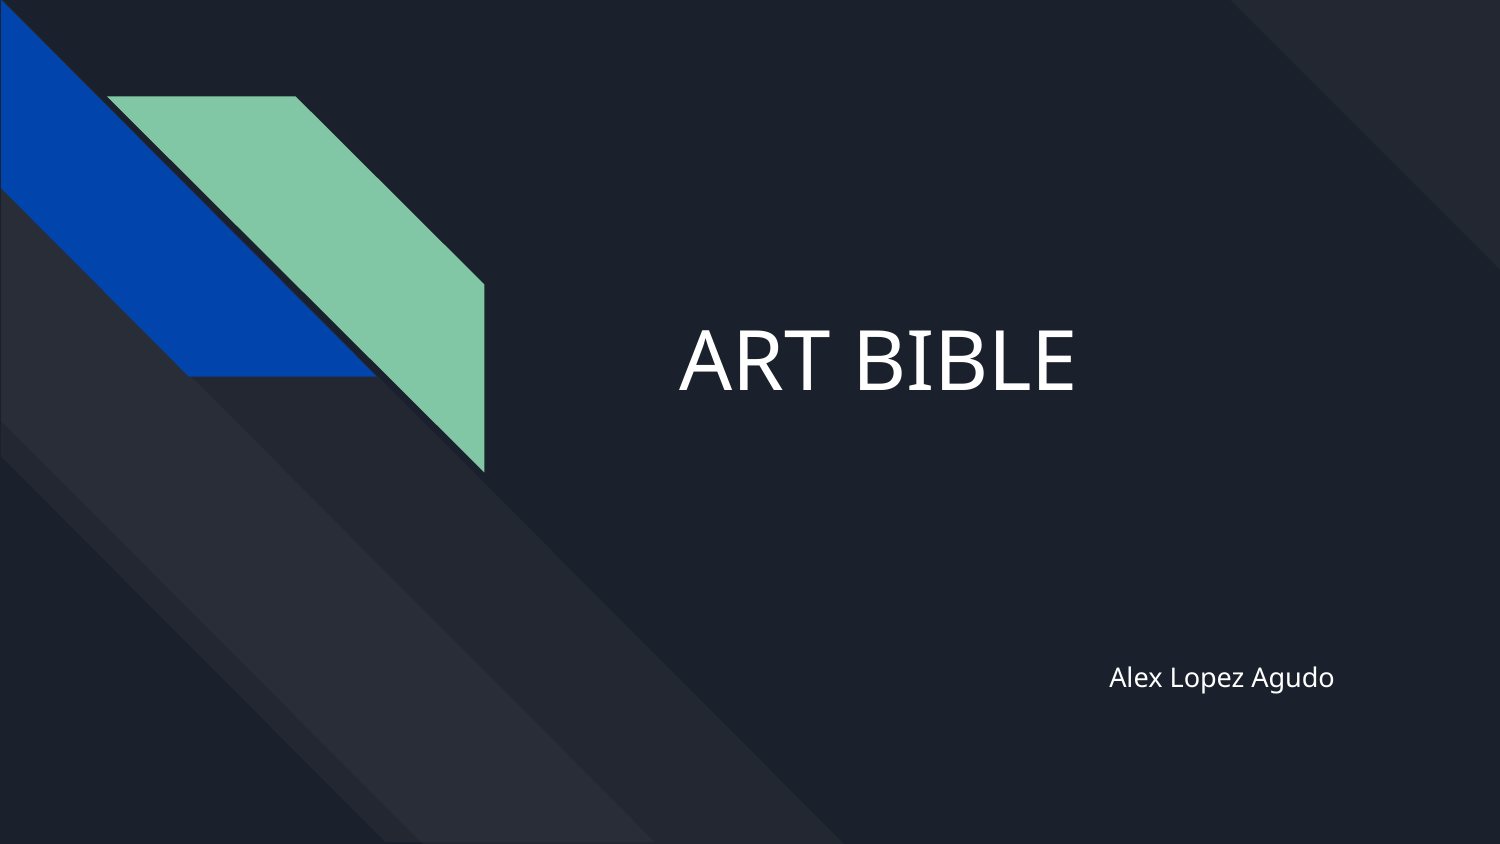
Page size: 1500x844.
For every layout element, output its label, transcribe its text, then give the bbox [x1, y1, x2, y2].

title ART BIBLE [664, 292, 1488, 552]
subtitle Alex Lopez Agudo [1094, 645, 1500, 729]
